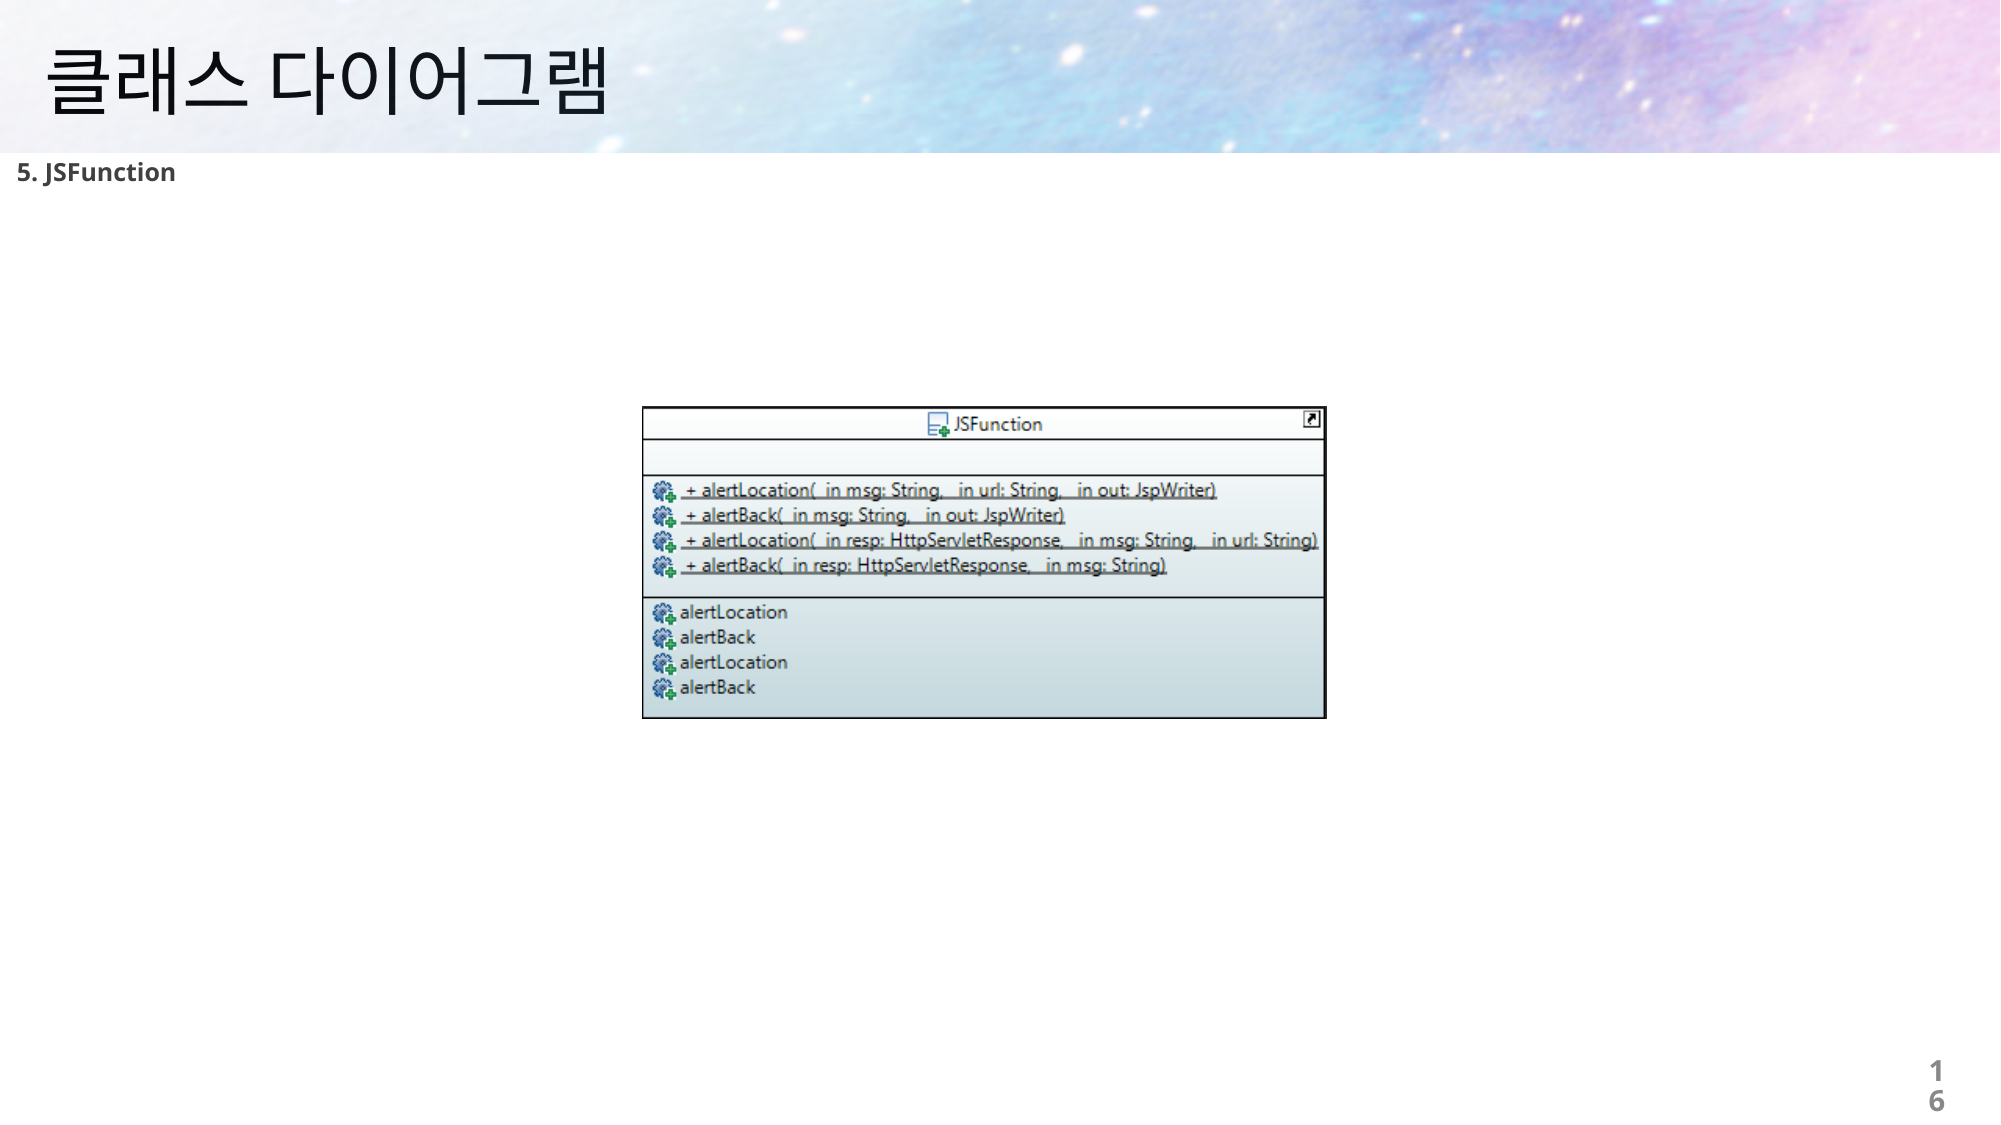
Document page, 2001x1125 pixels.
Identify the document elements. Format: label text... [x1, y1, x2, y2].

picture [641, 405, 1327, 719]
picture [0, 0, 2000, 154]
text_box 5. JSFunction [9, 154, 1991, 358]
slide_number 16 [1920, 1046, 1955, 1099]
